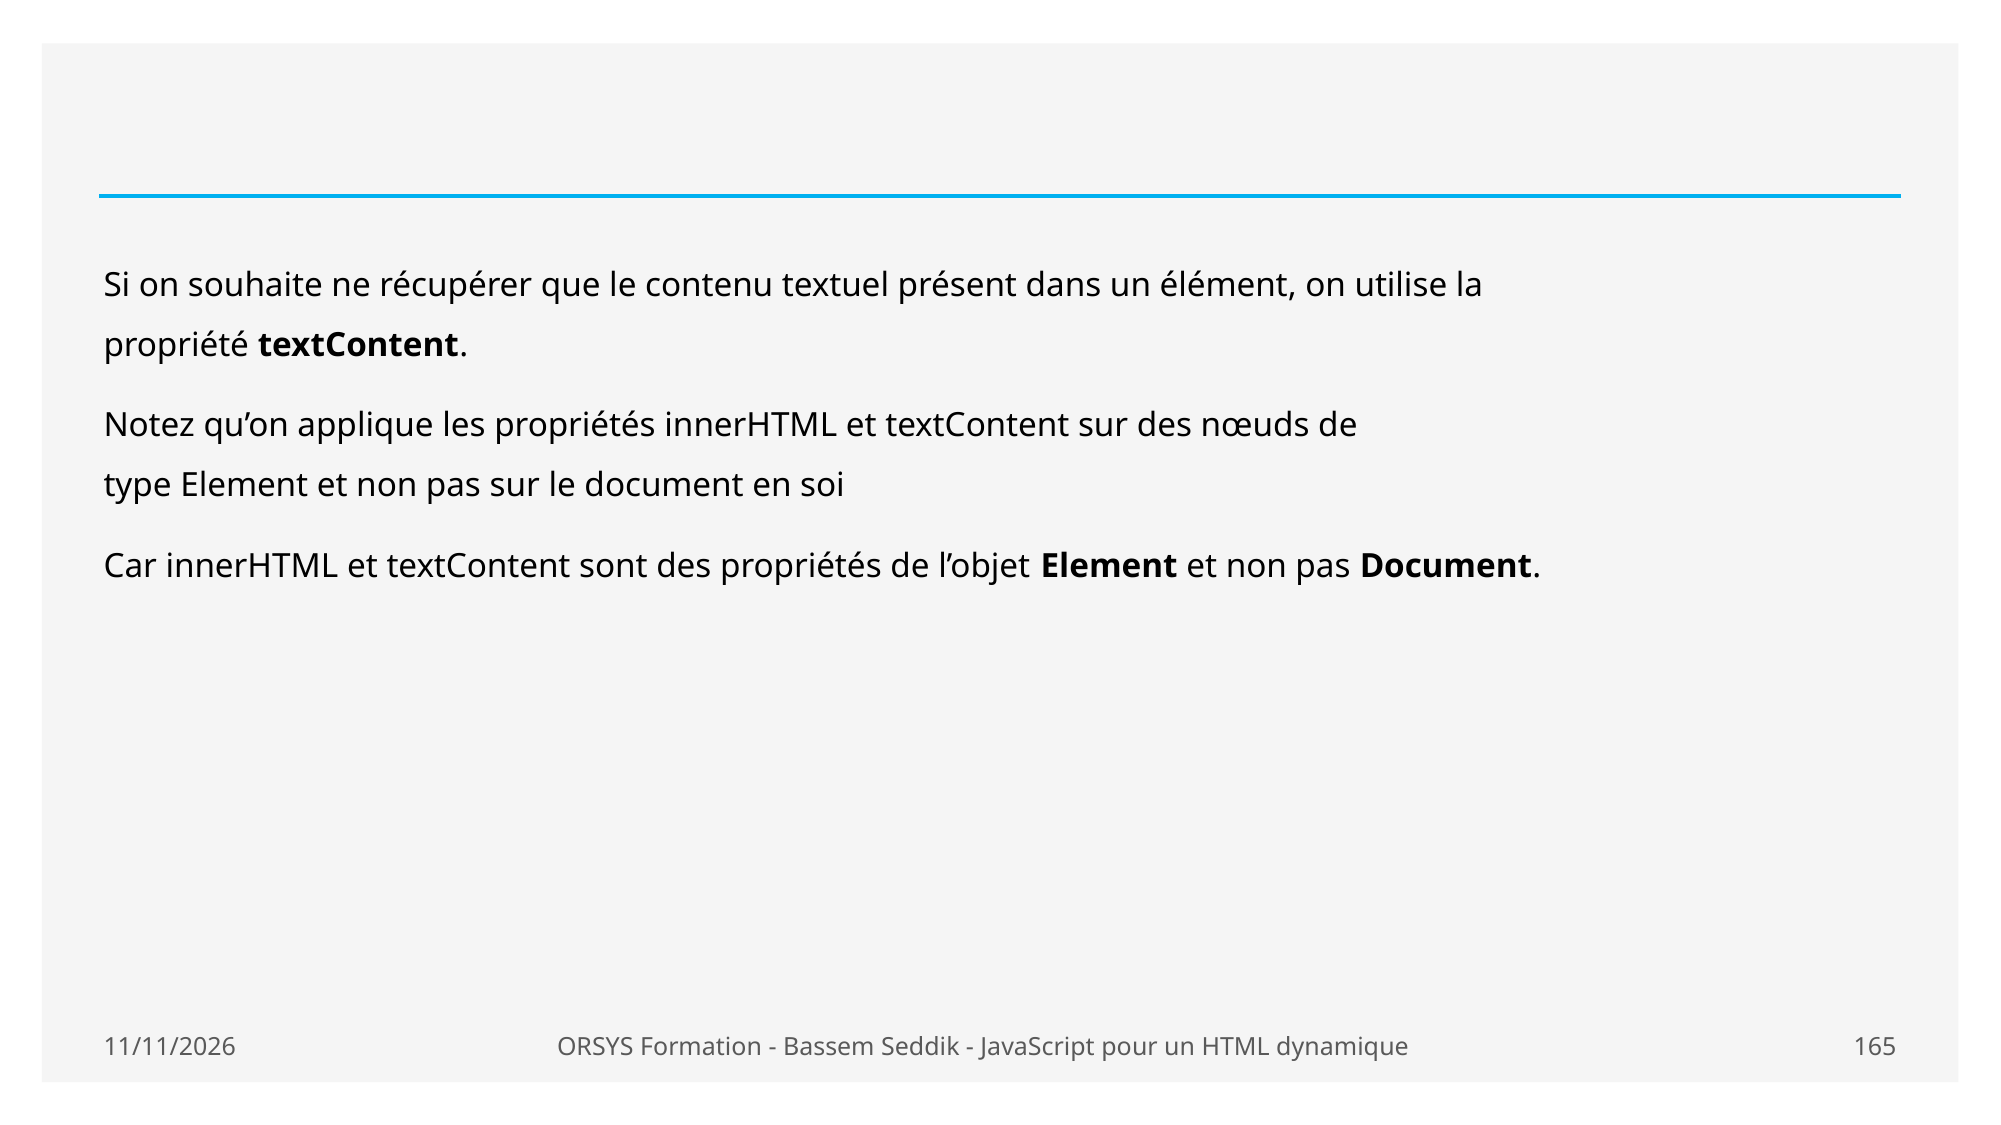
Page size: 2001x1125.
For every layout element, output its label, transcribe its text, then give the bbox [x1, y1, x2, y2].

footer ORSYS Formation - Bassem Seddik - JavaScript pour un HTML dynamique [340, 1017, 1626, 1078]
list Si on souhaite ne récupérer que le contenu textuel présent dans un élément, on utilise la propriété textContent. Notez qu’on applique les propriétés innerHTML et textContent sur des nœuds de type Element et non pas sur le document en soi Car innerHTML et textContent sont des propriétés de l’objet Element et non pas Document. [88, 235, 1627, 982]
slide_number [88, 1017, 340, 1078]
slide_number 165 [1626, 1017, 1912, 1078]
